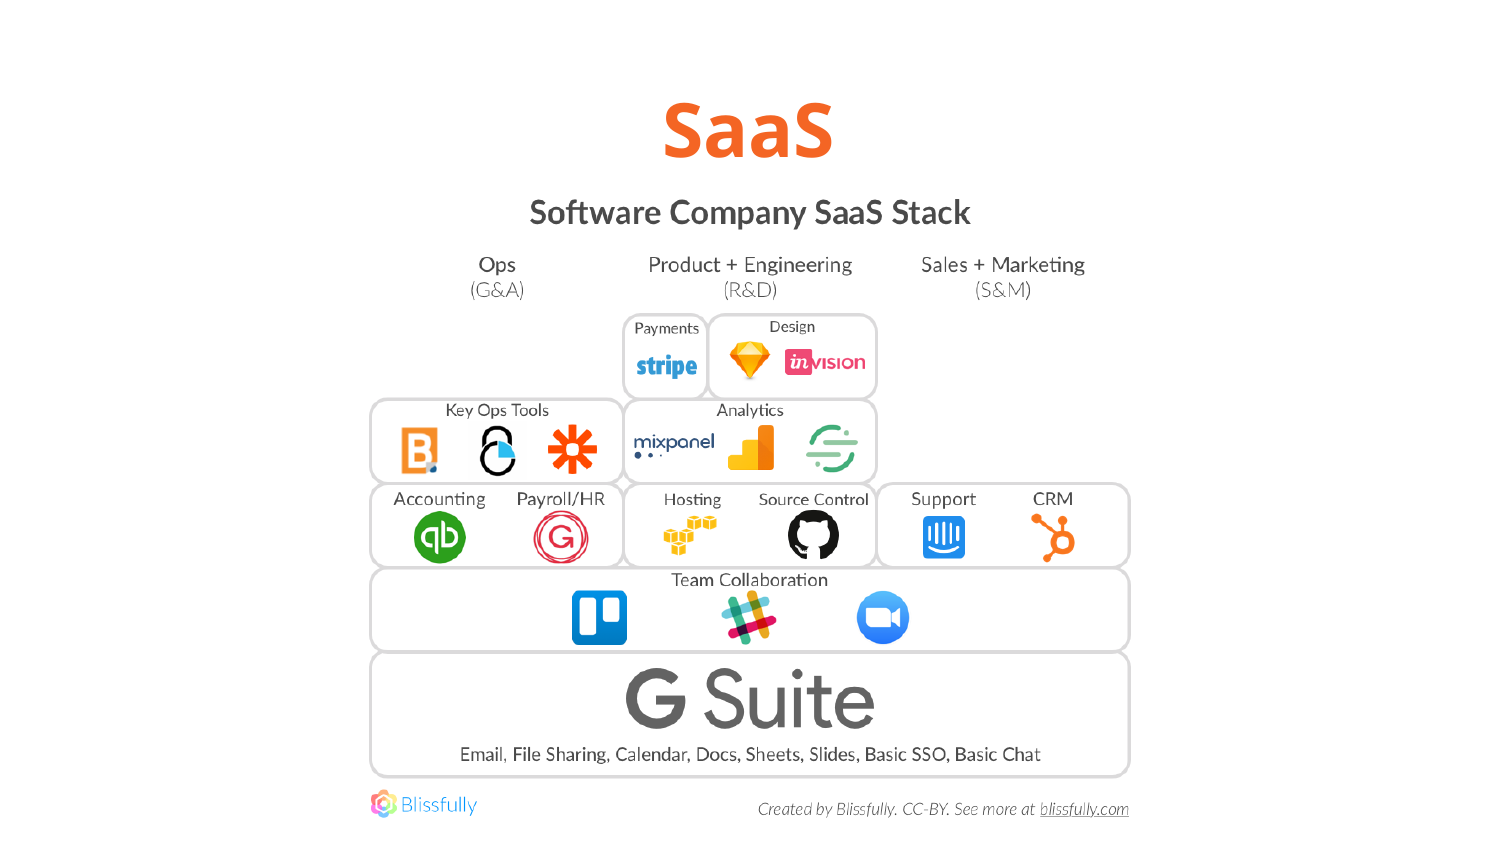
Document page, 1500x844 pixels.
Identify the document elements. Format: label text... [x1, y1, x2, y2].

title SaaS [49, 67, 1448, 173]
picture [345, 172, 1155, 827]
